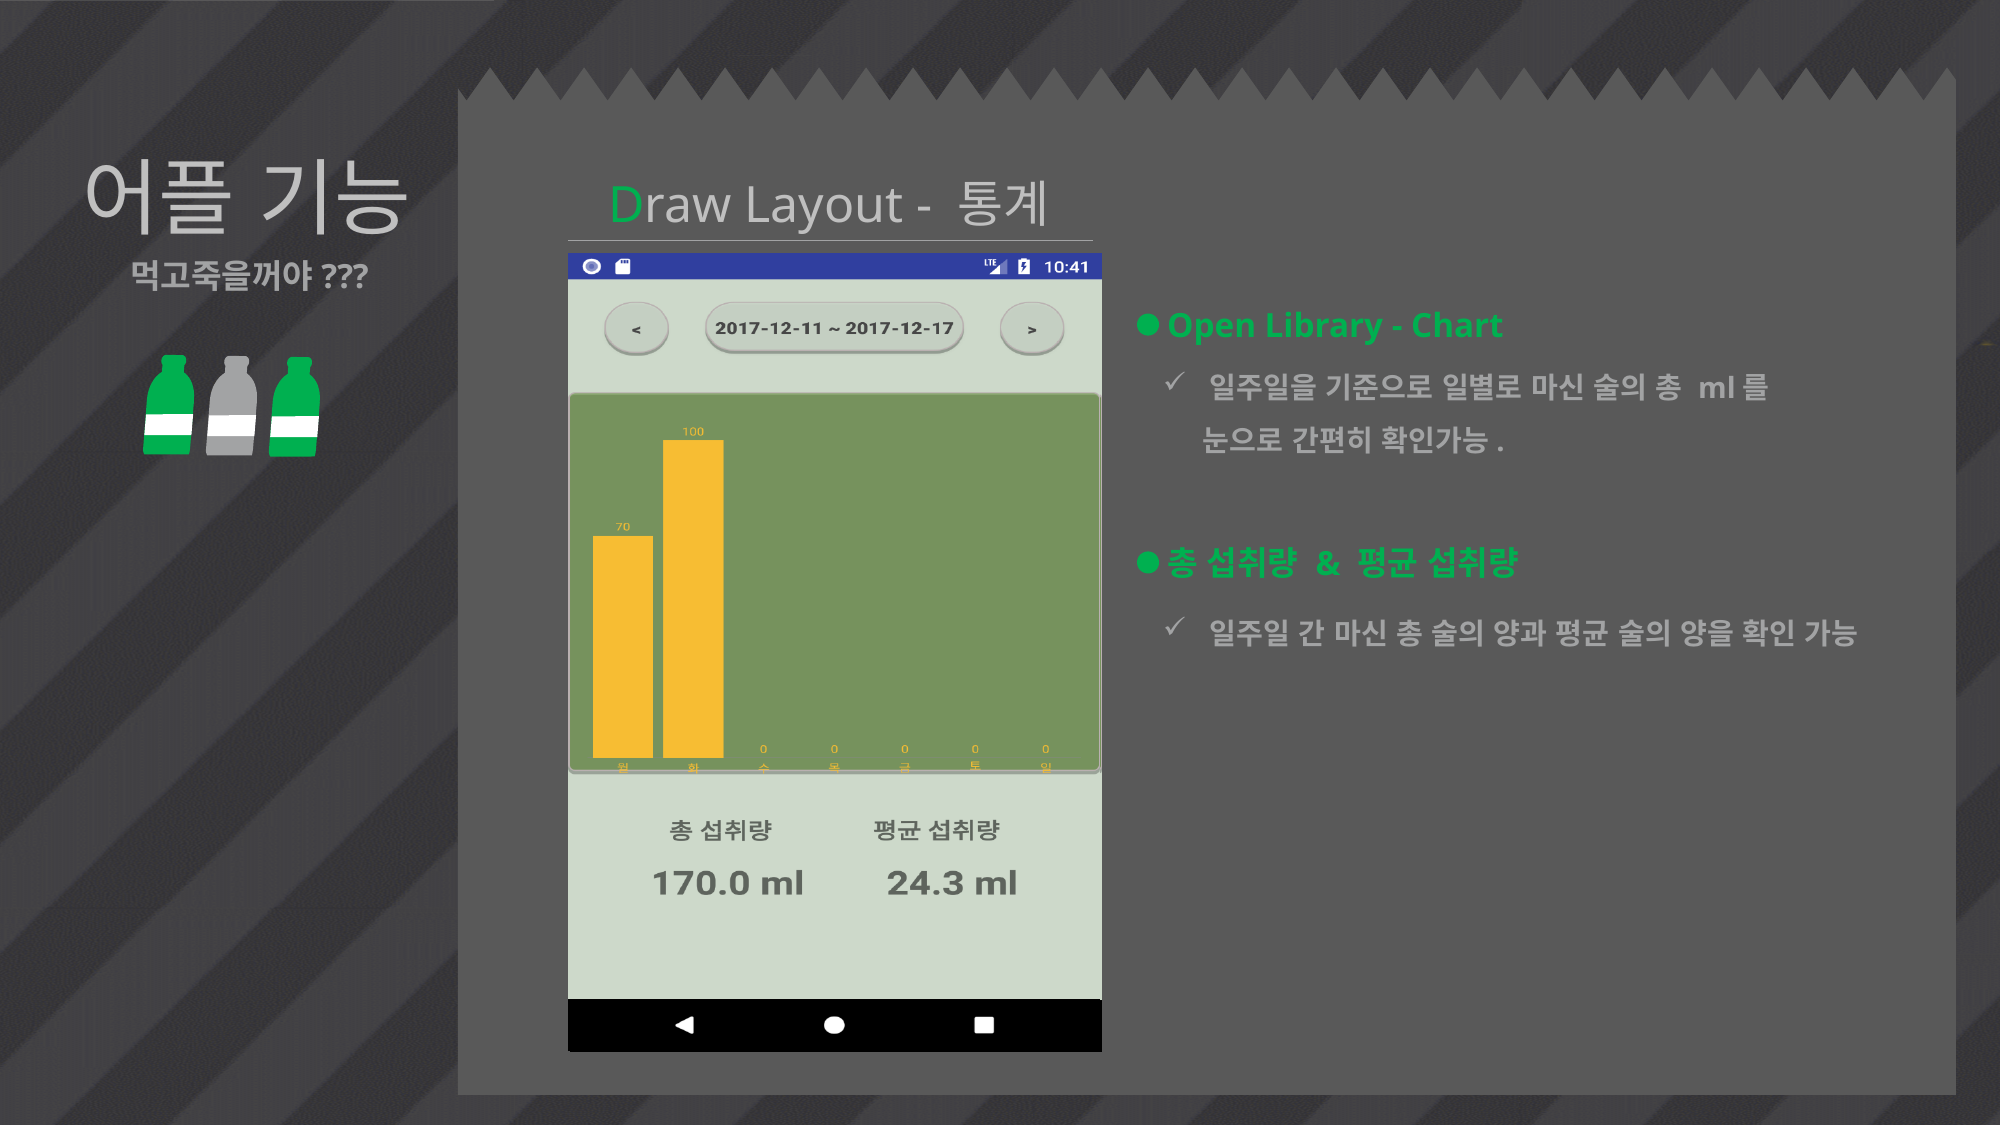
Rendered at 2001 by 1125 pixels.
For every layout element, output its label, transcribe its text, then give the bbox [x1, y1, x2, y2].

text_box Draw Layout - 통계 [593, 165, 1065, 240]
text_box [145, 353, 324, 461]
text_box 일주일을 기준으로 일별로 마신 술의 총 ml를 눈으로 간편히 확인가능. [1148, 344, 1842, 465]
text_box 어플 기능 [67, 137, 427, 253]
picture [0, 0, 2000, 1125]
text_box 일주일 간 마신 총 술의 양과 평균 술의 양을 확인 가능 [1148, 590, 1896, 658]
text_box 먹고죽을꺼야??? [76, 253, 423, 303]
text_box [1136, 296, 1556, 353]
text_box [1136, 534, 1556, 591]
